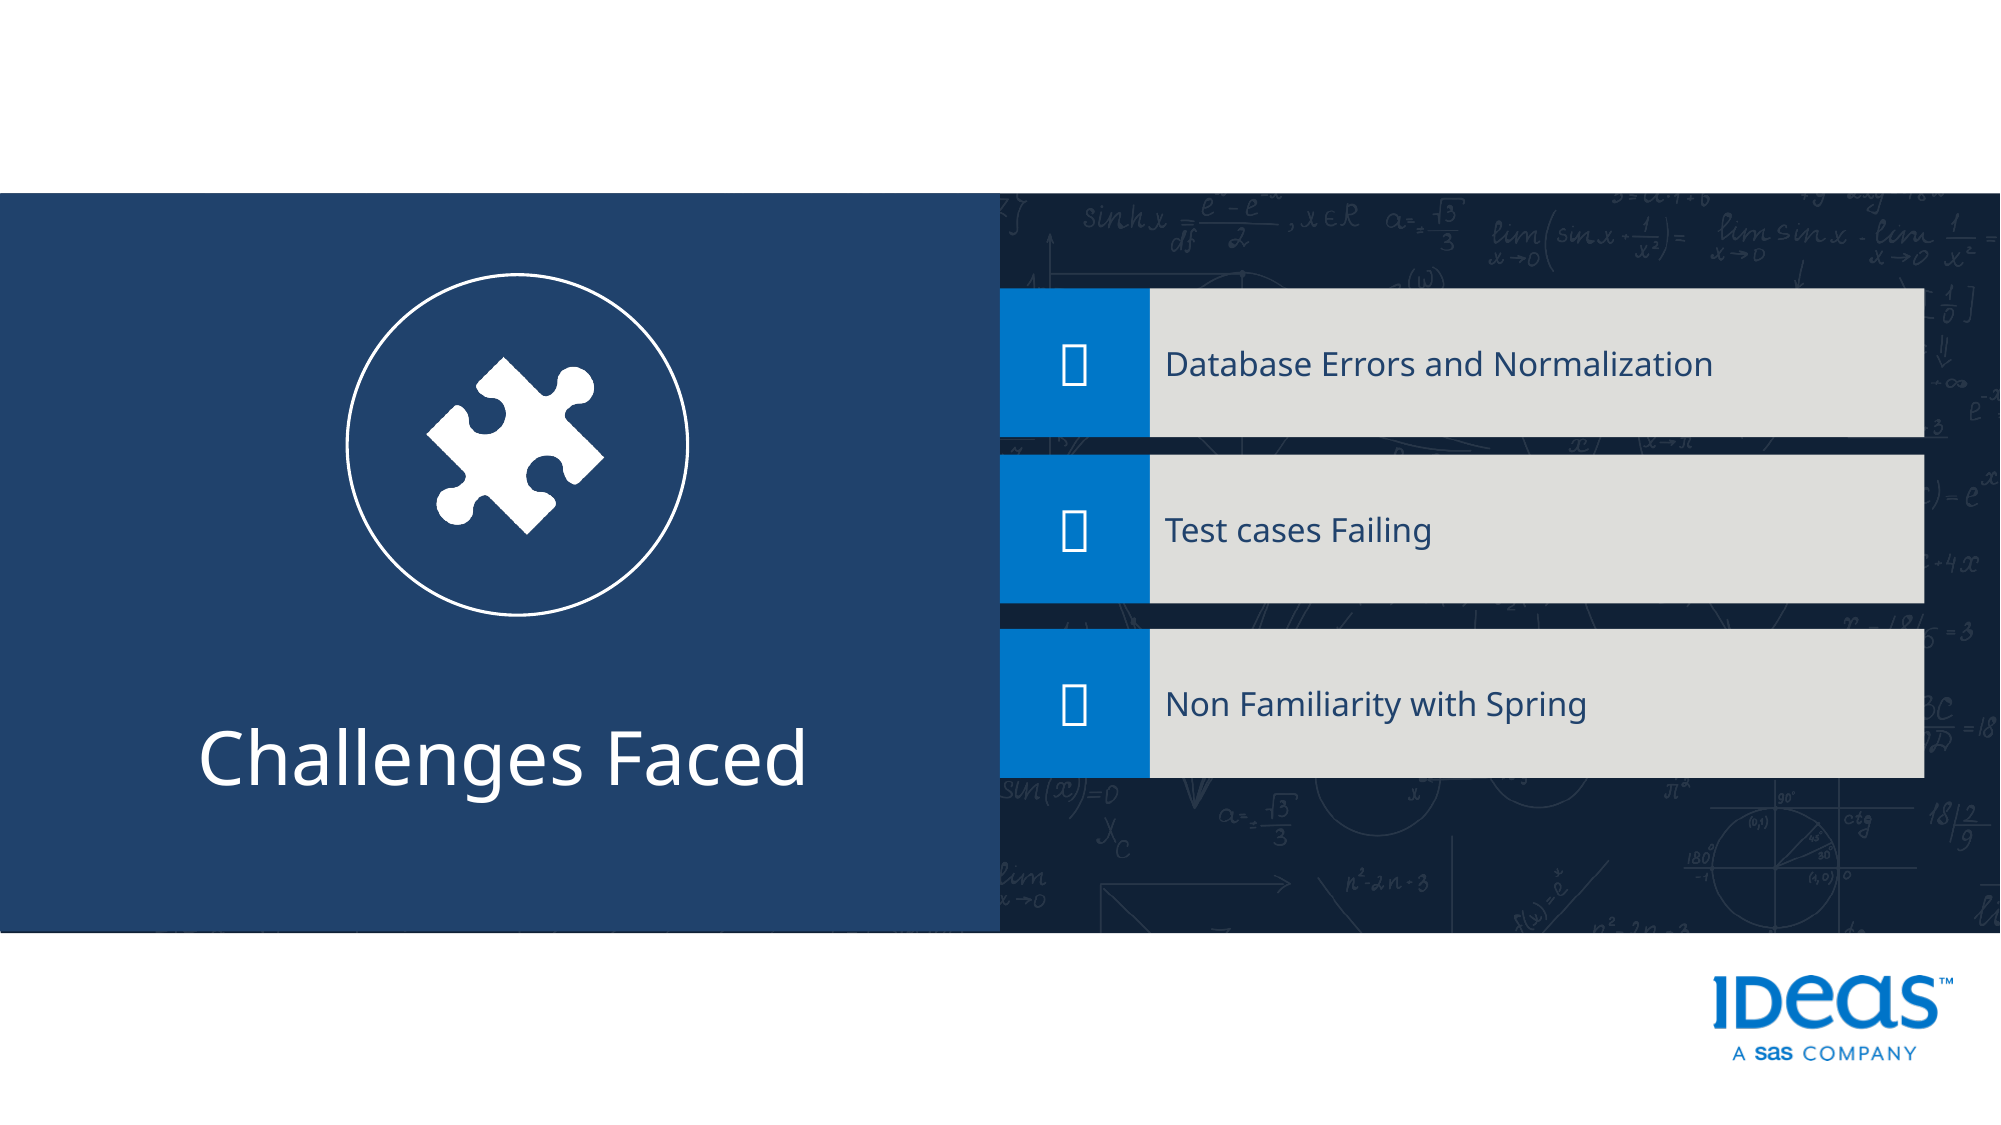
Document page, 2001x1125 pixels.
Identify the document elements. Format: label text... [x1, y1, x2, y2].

picture [1713, 975, 1953, 1061]
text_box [999, 454, 1925, 604]
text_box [999, 628, 1925, 778]
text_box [999, 288, 1925, 438]
list Challenges Faced [108, 663, 900, 859]
picture [408, 343, 622, 557]
